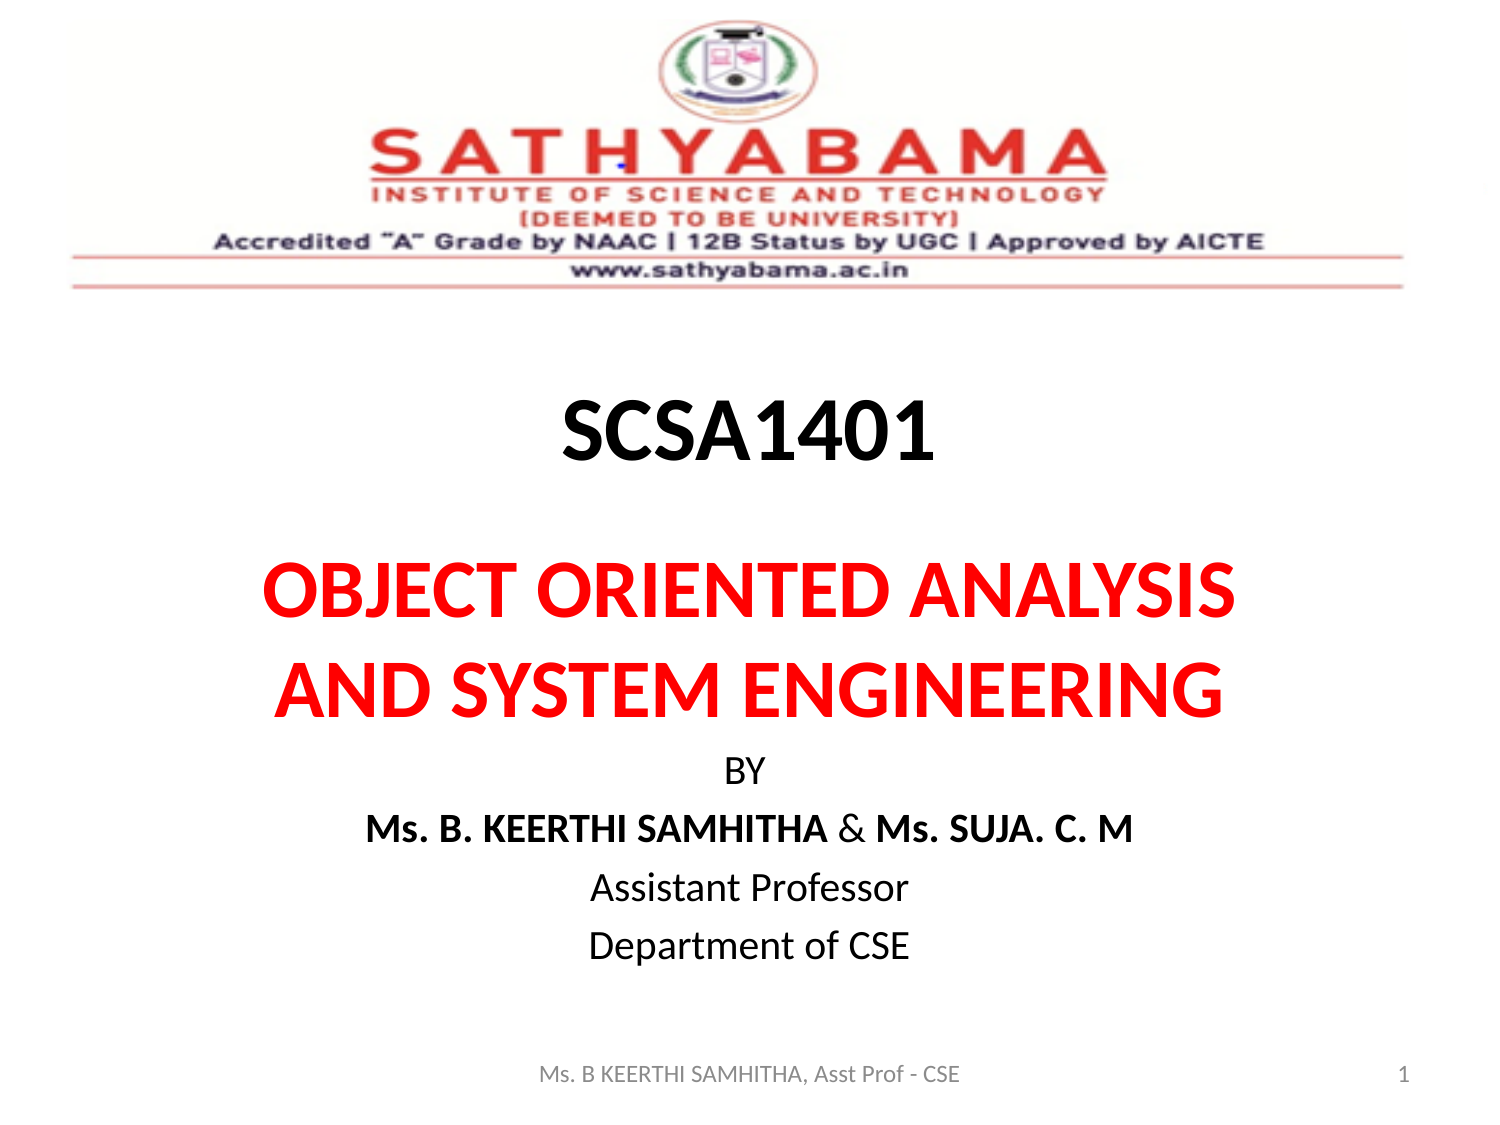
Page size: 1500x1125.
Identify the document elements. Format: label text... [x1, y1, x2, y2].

footer Ms. B KEERTHI SAMHITHA, Asst Prof - CSE [512, 1042, 988, 1103]
slide_number 1 [1074, 1042, 1425, 1103]
picture [16, 18, 1500, 315]
subtitle OBJECT ORIENTED ANALYSIS AND SYSTEM ENGINEERING BY Ms. B. KEERTHI SAMHITHA & Ms. SUJA. C. M Assistant Professor Department of CSE [236, 527, 1263, 1000]
title SCSA1401 [112, 324, 1388, 528]
